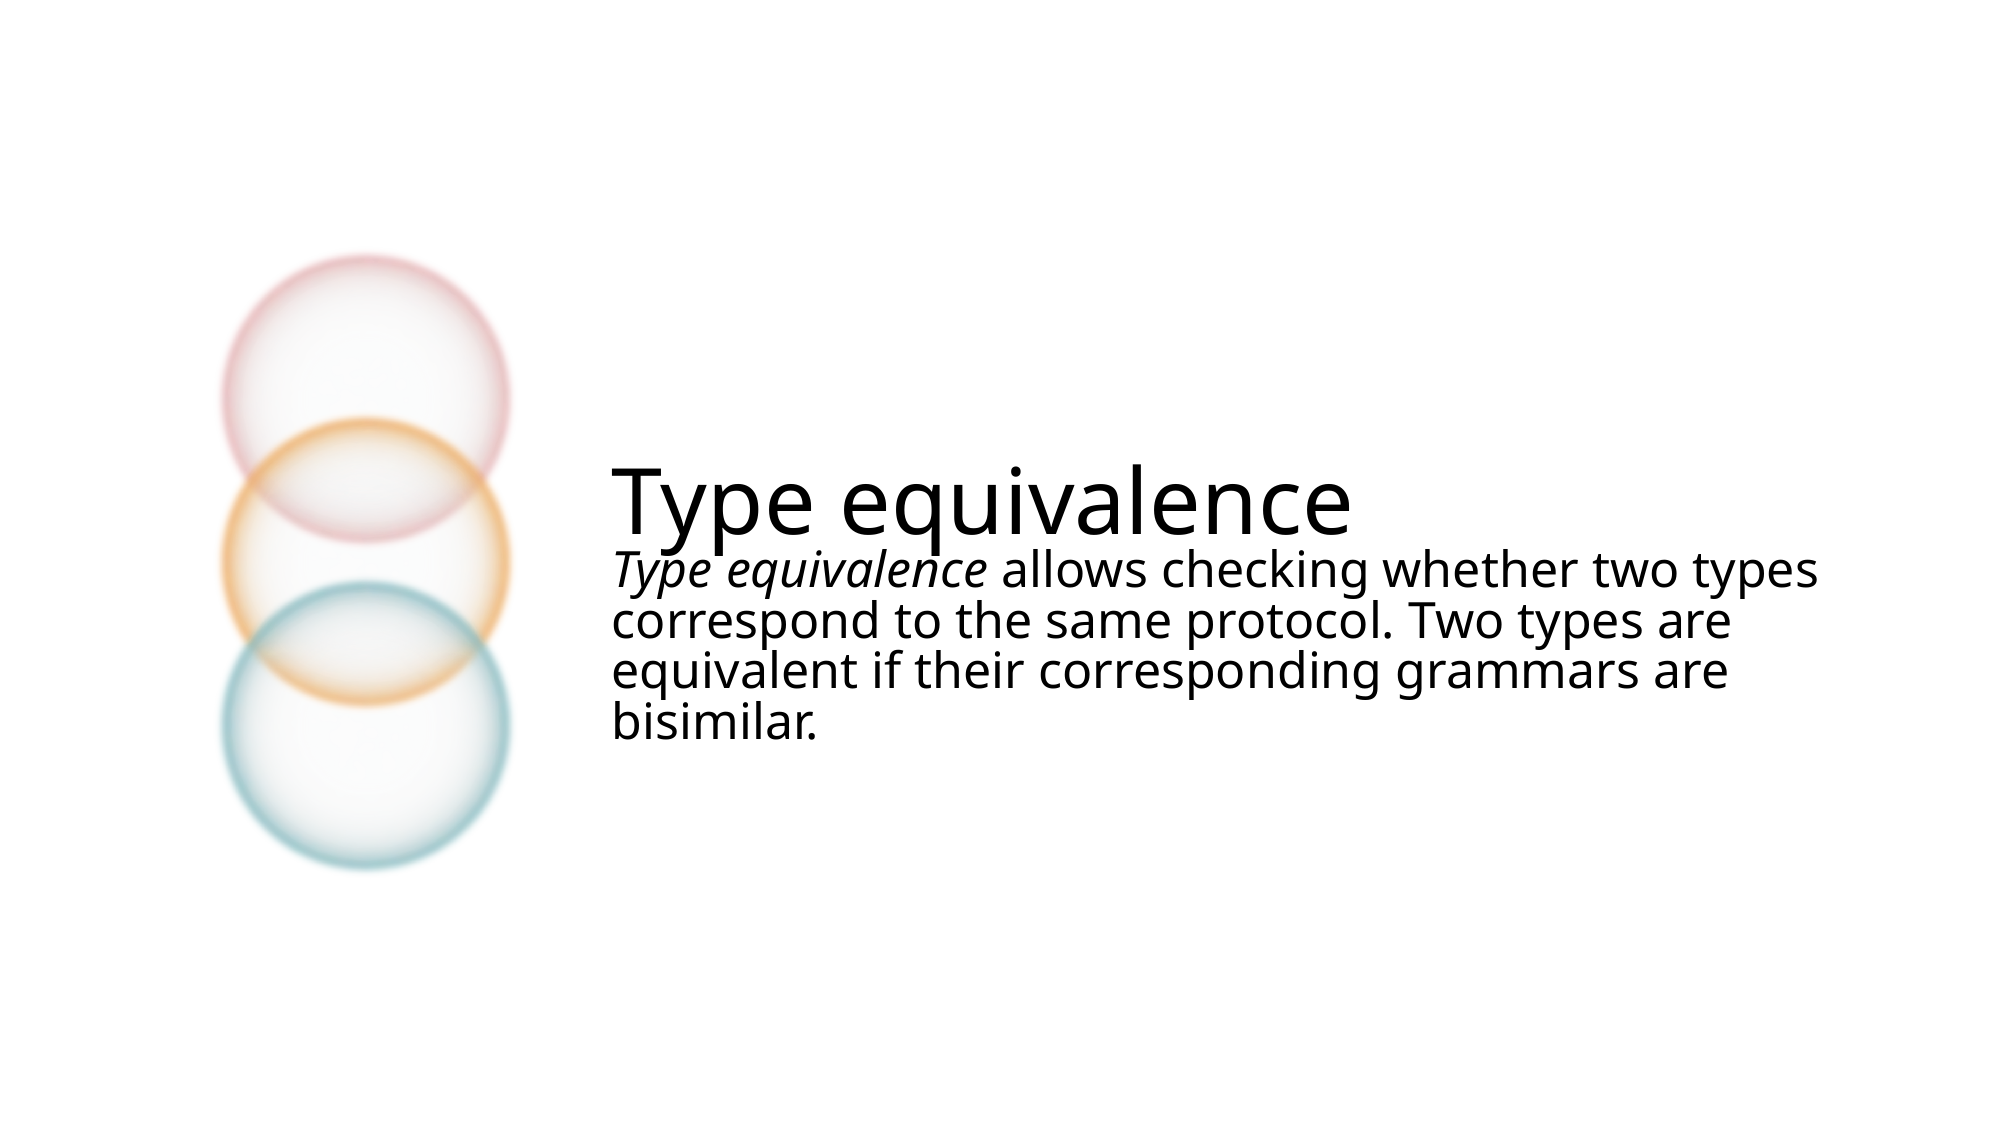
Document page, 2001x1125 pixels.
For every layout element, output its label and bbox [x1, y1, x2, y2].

text_box [212, 246, 519, 879]
text_box [611, 425, 1843, 753]
